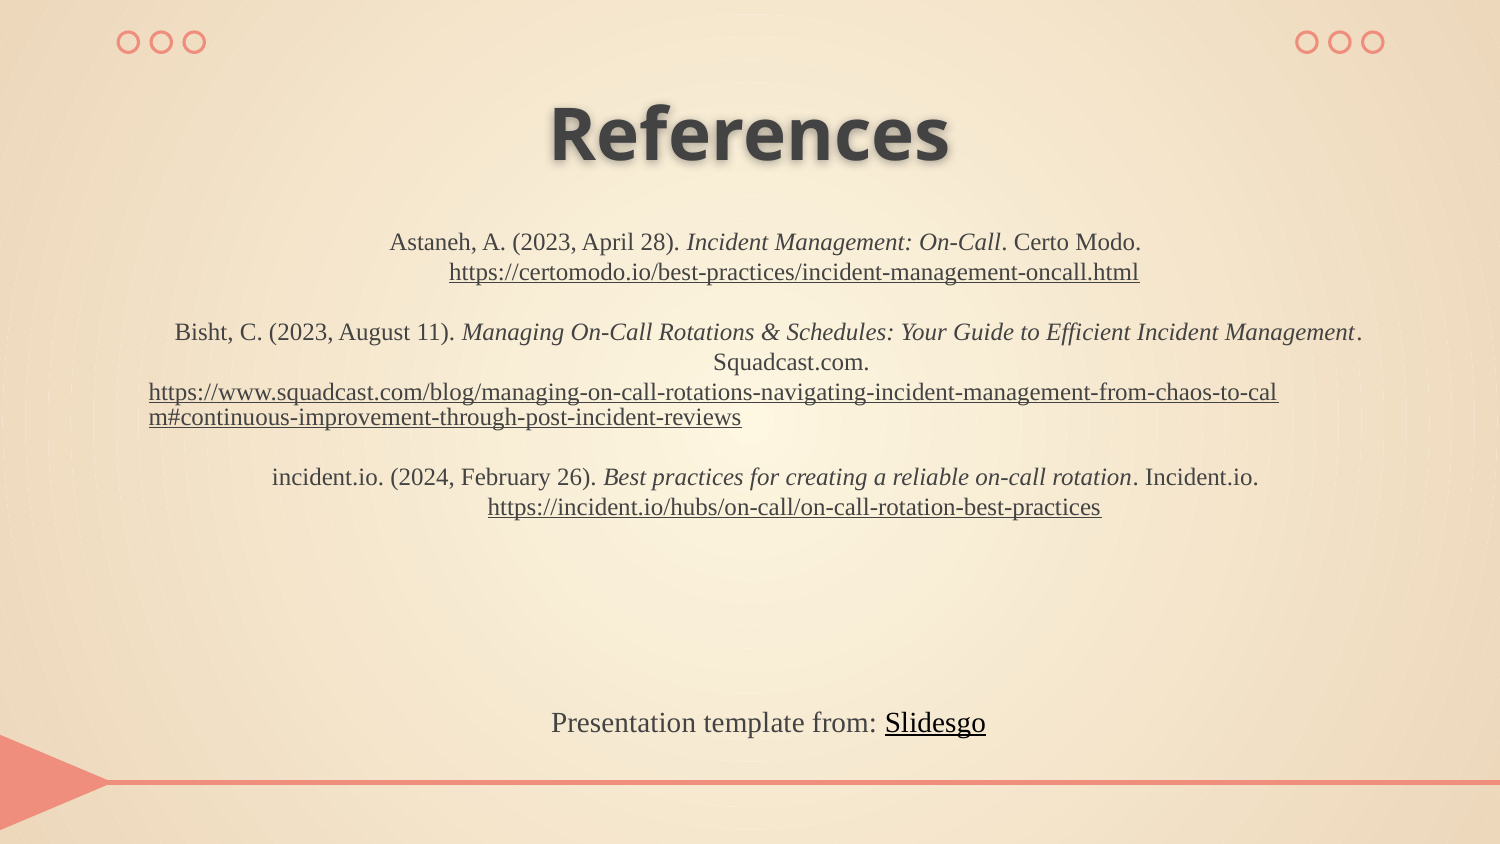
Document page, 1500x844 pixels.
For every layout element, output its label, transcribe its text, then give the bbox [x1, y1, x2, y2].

text_box Presentation template from: Slidesgo [536, 695, 1053, 746]
subtitle Astaneh, A. (2023, April 28). Incident Management: On-Call. Certo Modo. https://certomodo.io/best-practices/incident-management-oncall.html Bisht, C. (2023, August 11). Managing On-Call Rotations & Schedules: Your Guide to Efficient Incident Management. Squadcast.com. https://www.squadcast.com/blog/managing-on-call-rotations-navigating-incident-management-from-chaos-to-calm#continuous-improvement-through-post-incident-reviews incident.io. (2024, February 26). Best practices for creating a reliable on-call rotation. Incident.io. https://incident.io/hubs/on-call/on-call-rotation-best-practices [133, 210, 1381, 524]
title References [118, 72, 1382, 167]
